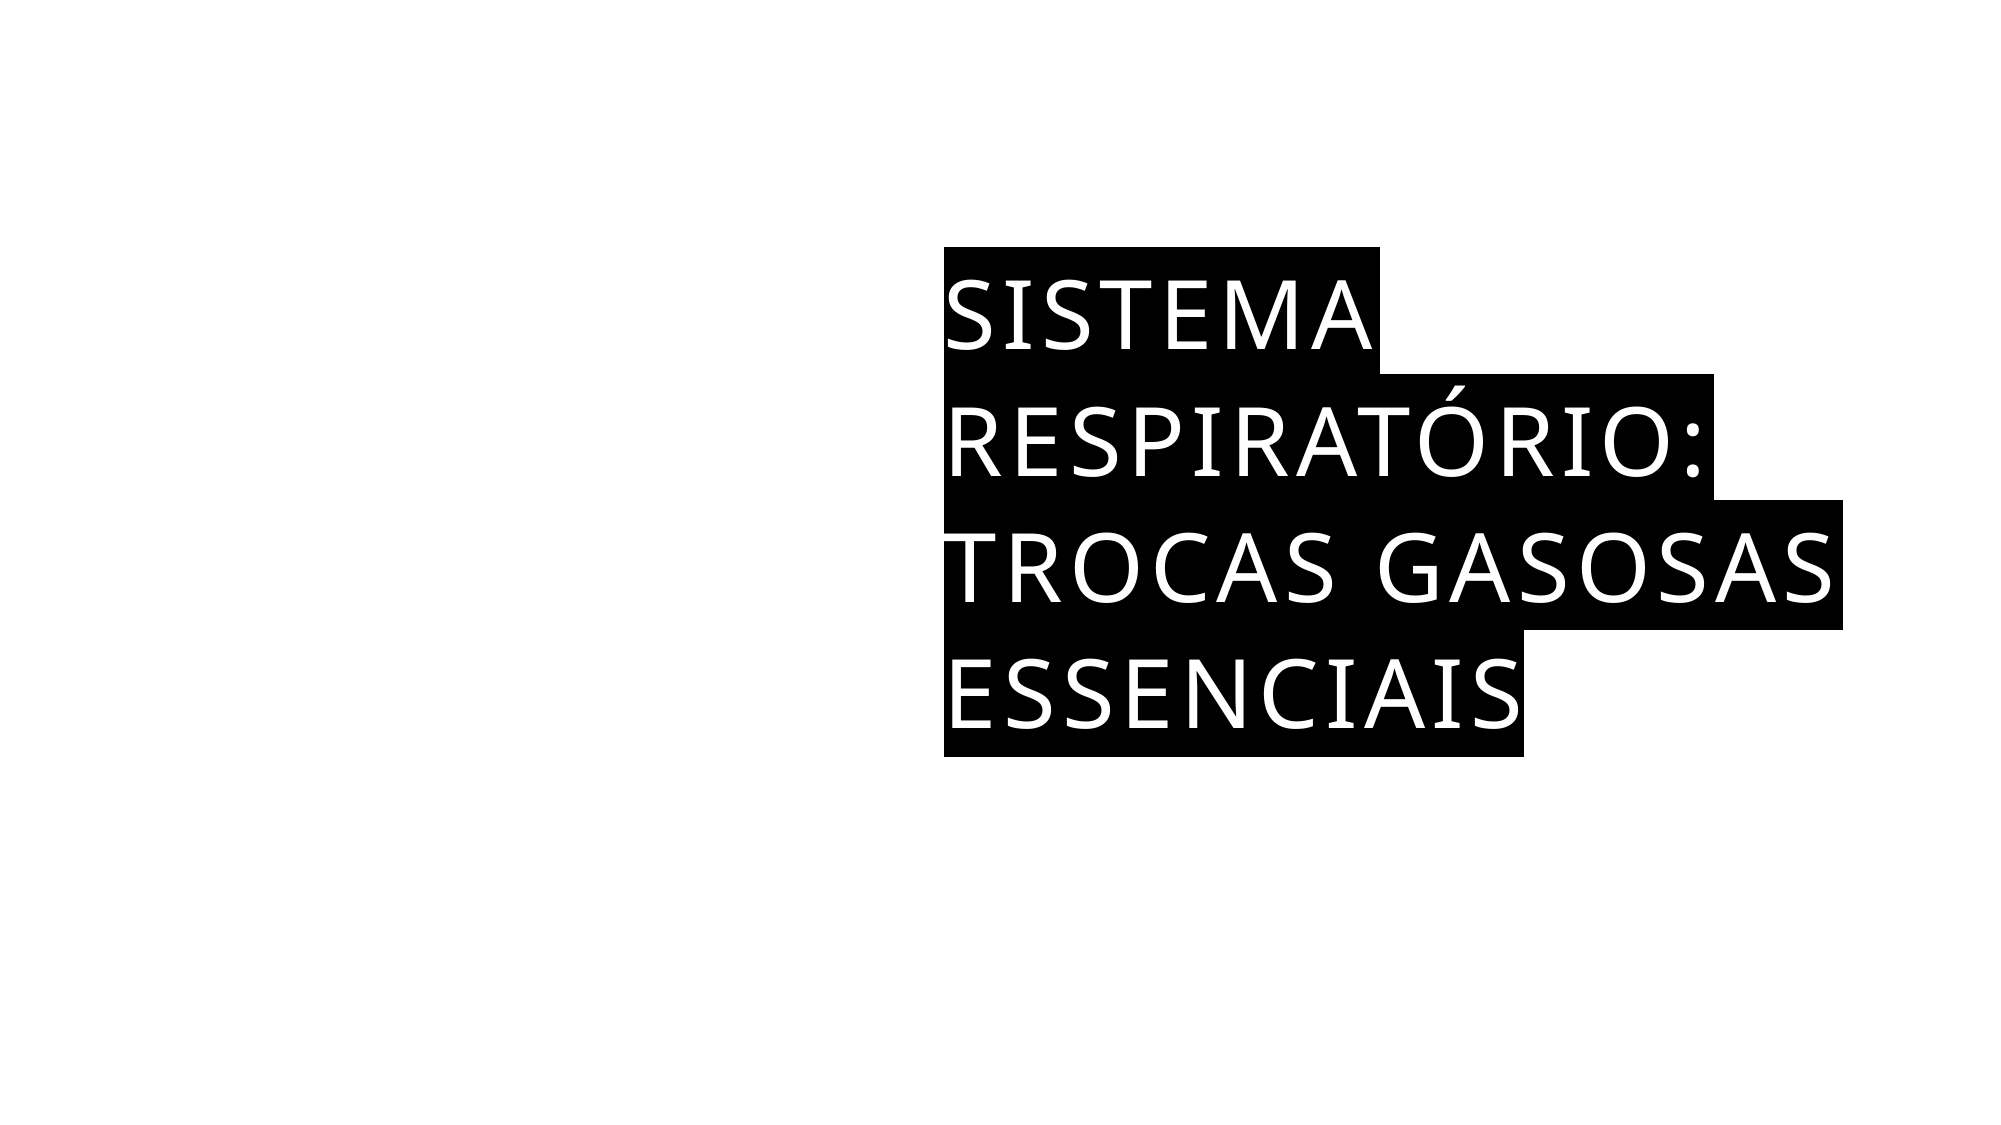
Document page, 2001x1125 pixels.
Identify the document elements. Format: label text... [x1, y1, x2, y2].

title Sistema respiratório: trocas gasosas essenciais [928, 185, 1892, 756]
